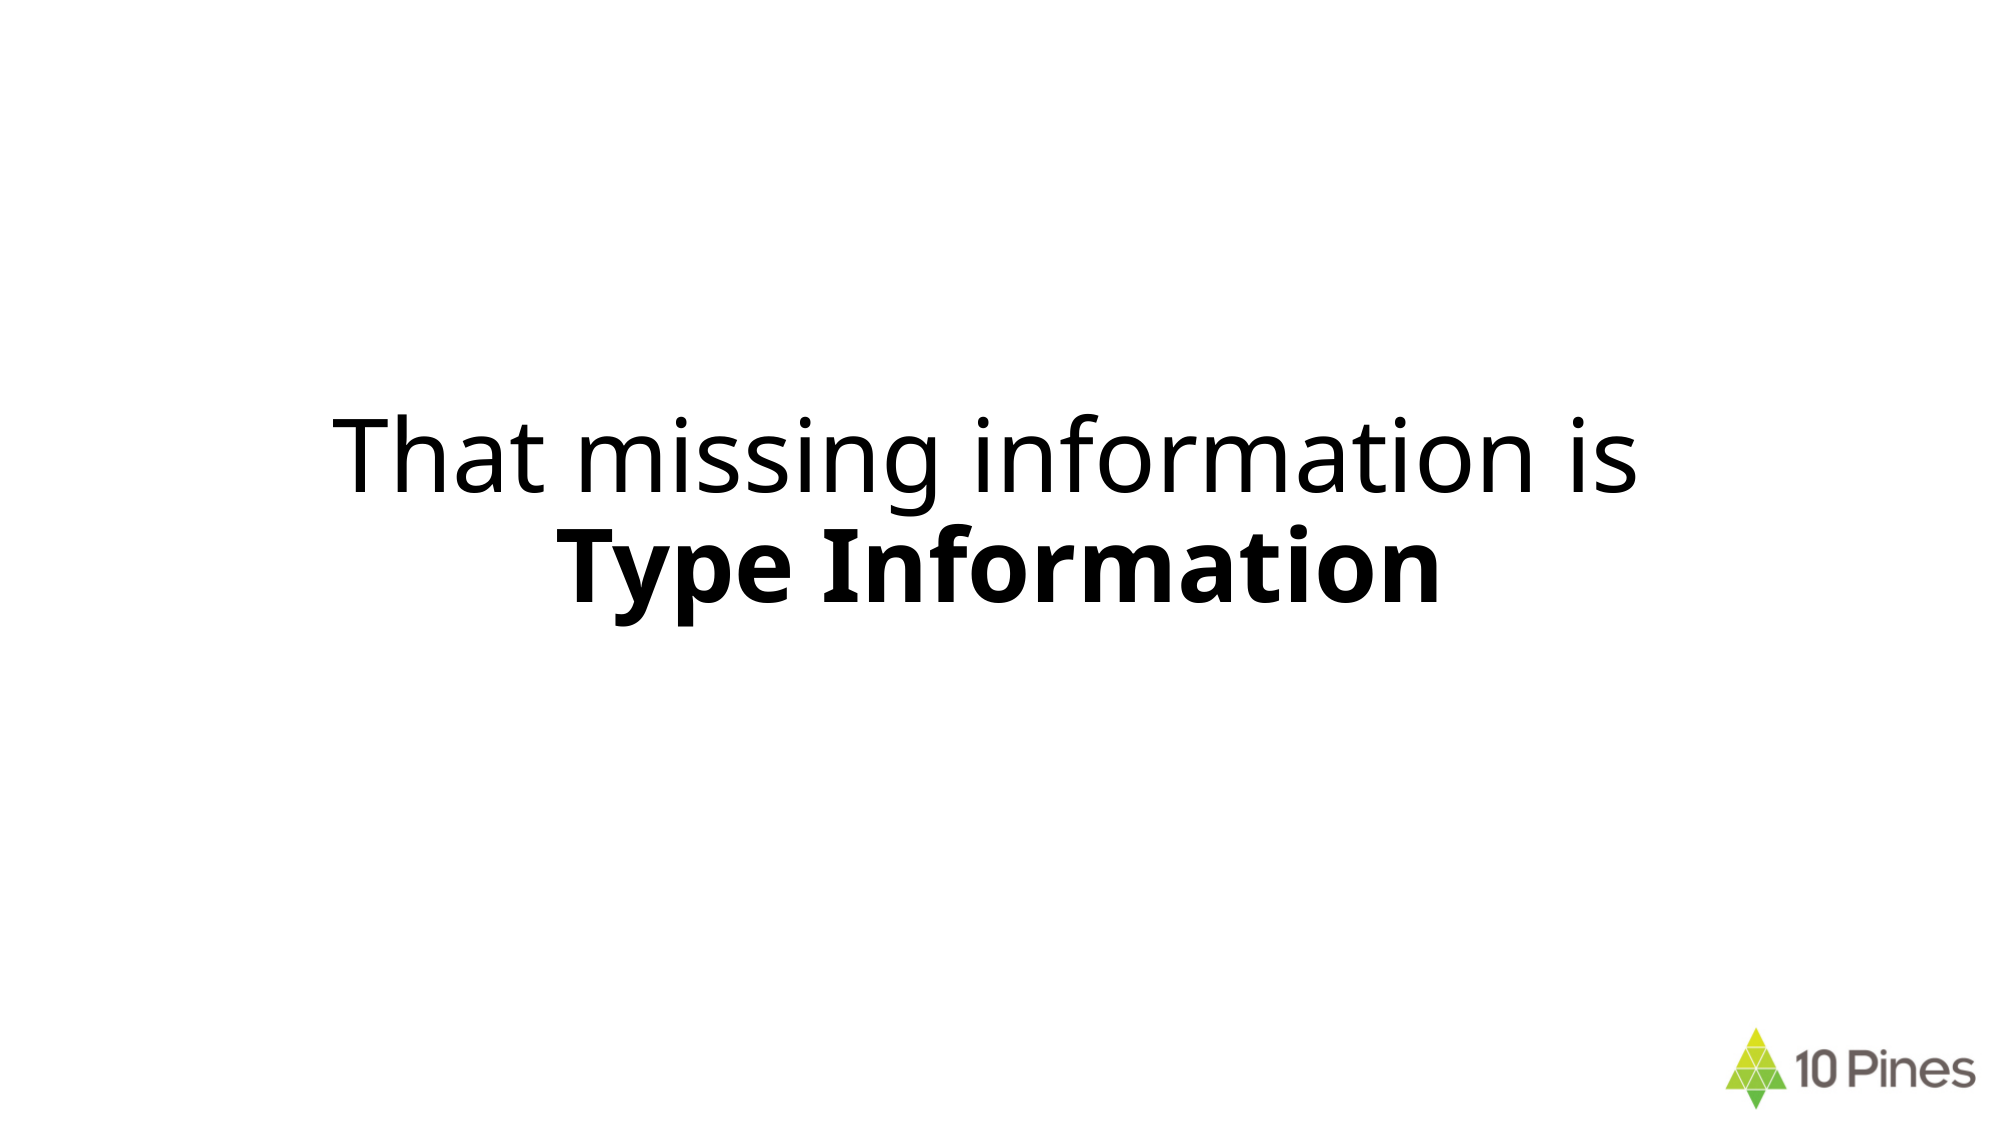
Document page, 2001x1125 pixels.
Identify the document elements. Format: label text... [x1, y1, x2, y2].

picture [1709, 1013, 1992, 1124]
text_box That missing information is Type Information [22, 291, 1978, 737]
